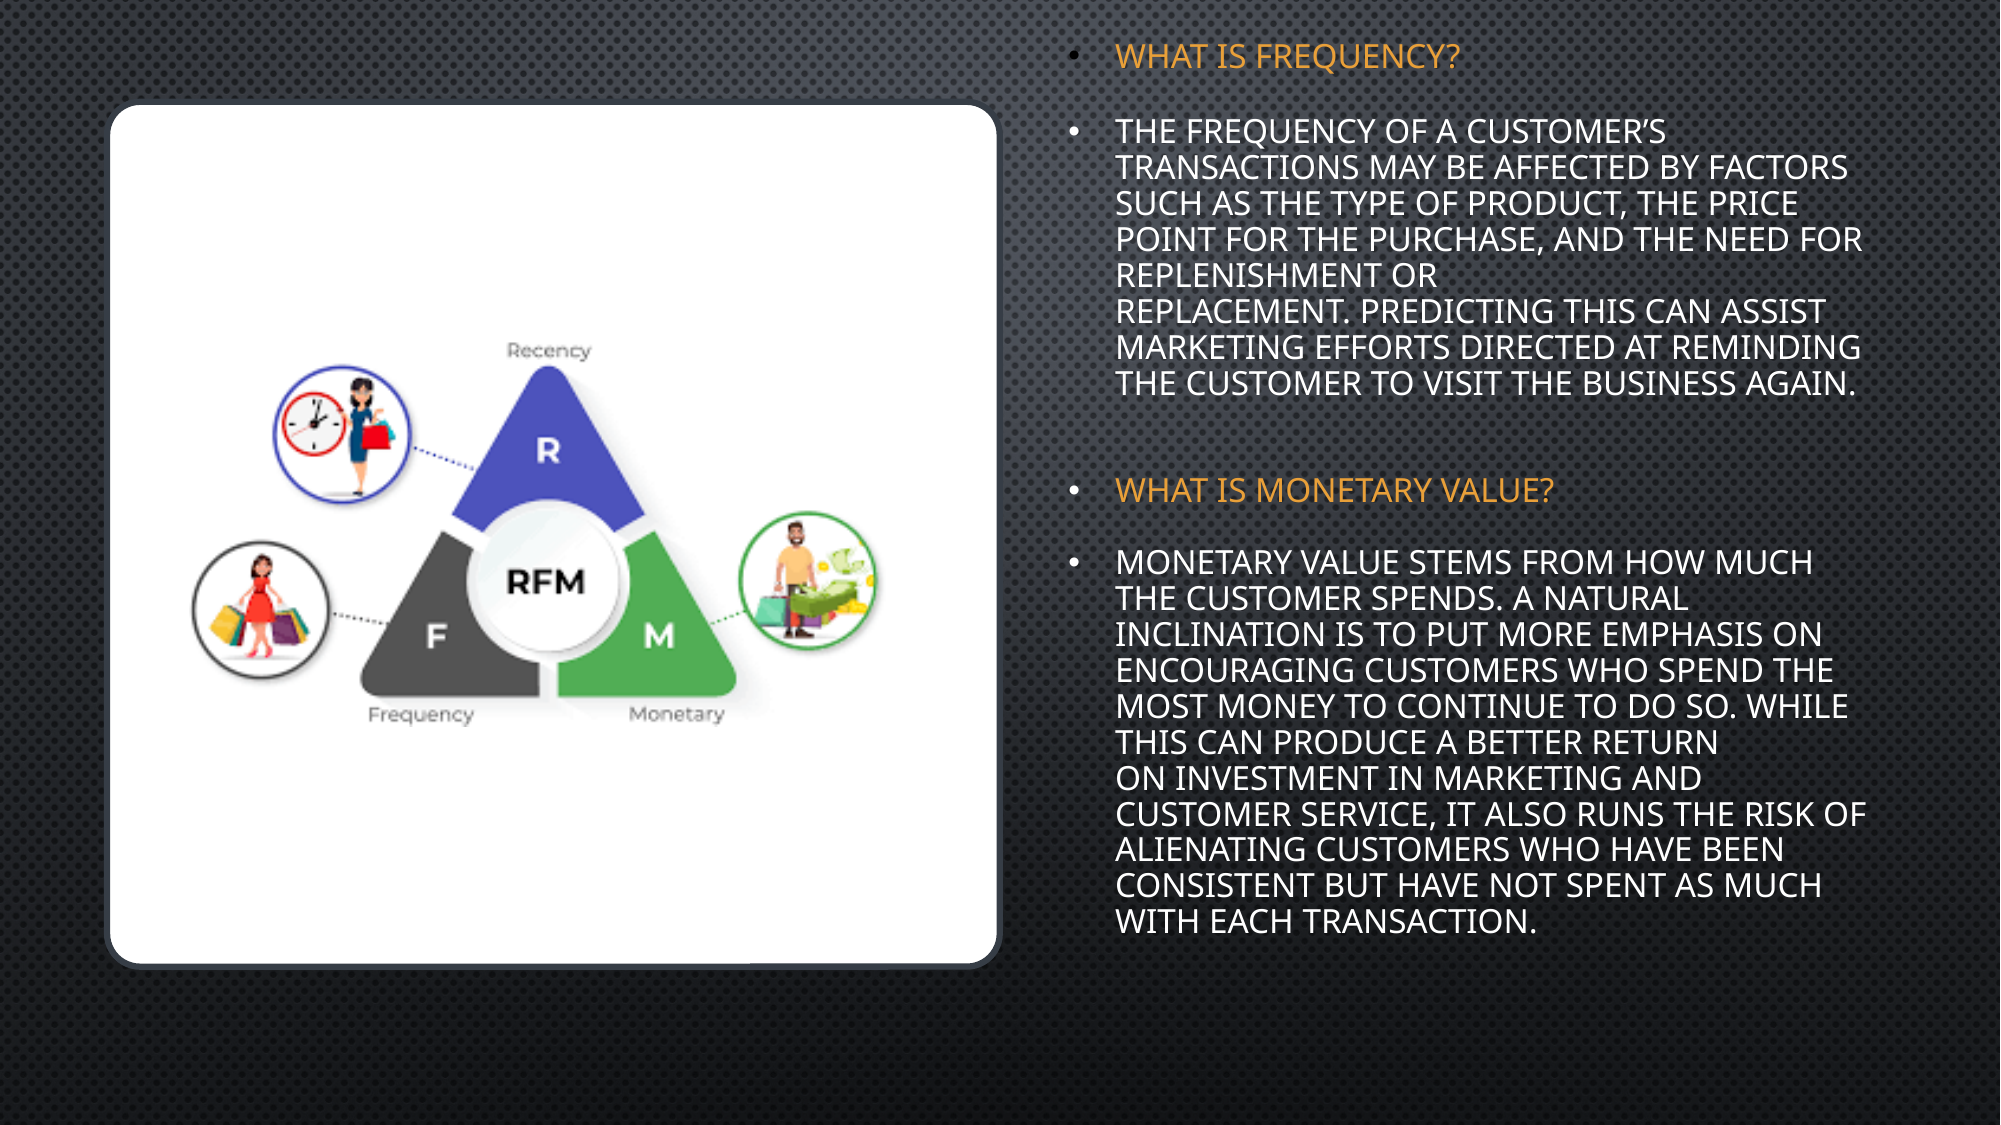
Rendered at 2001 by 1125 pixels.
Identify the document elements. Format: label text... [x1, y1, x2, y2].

text_box [105, 100, 1002, 969]
text_box [0, 0, 2000, 1125]
list WHAT IS FREQUENCY? THE FREQUENCY OF A CUSTOMER’S TRANSACTIONS MAY BE AFFECTED BY FACTORS SUCH AS THE TYPE OF PRODUCT, THE PRICE POINT FOR THE PURCHASE, AND THE NEED FOR REPLENISHMENT OR REPLACEMENT. PREDICTING THIS CAN ASSIST MARKETING EFFORTS DIRECTED AT REMINDING THE CUSTOMER TO VISIT THE BUSINESS AGAIN. WHAT IS MONETARY VALUE? MONETARY VALUE STEMS FROM HOW MUCH THE CUSTOMER SPENDS. A NATURAL INCLINATION IS TO PUT MORE EMPHASIS ON ENCOURAGING CUSTOMERS WHO SPEND THE MOST MONEY TO CONTINUE TO DO SO. WHILE THIS CAN PRODUCE A BETTER RETURN ON INVESTMENT IN MARKETING AND CUSTOMER SERVICE, IT ALSO RUNS THE RISK OF ALIENATING CUSTOMERS WHO HAVE BEEN CONSISTENT BUT HAVE NOT SPENT AS MUCH WITH EACH TRANSACTION. [1053, 31, 1894, 1067]
picture [188, 341, 919, 728]
